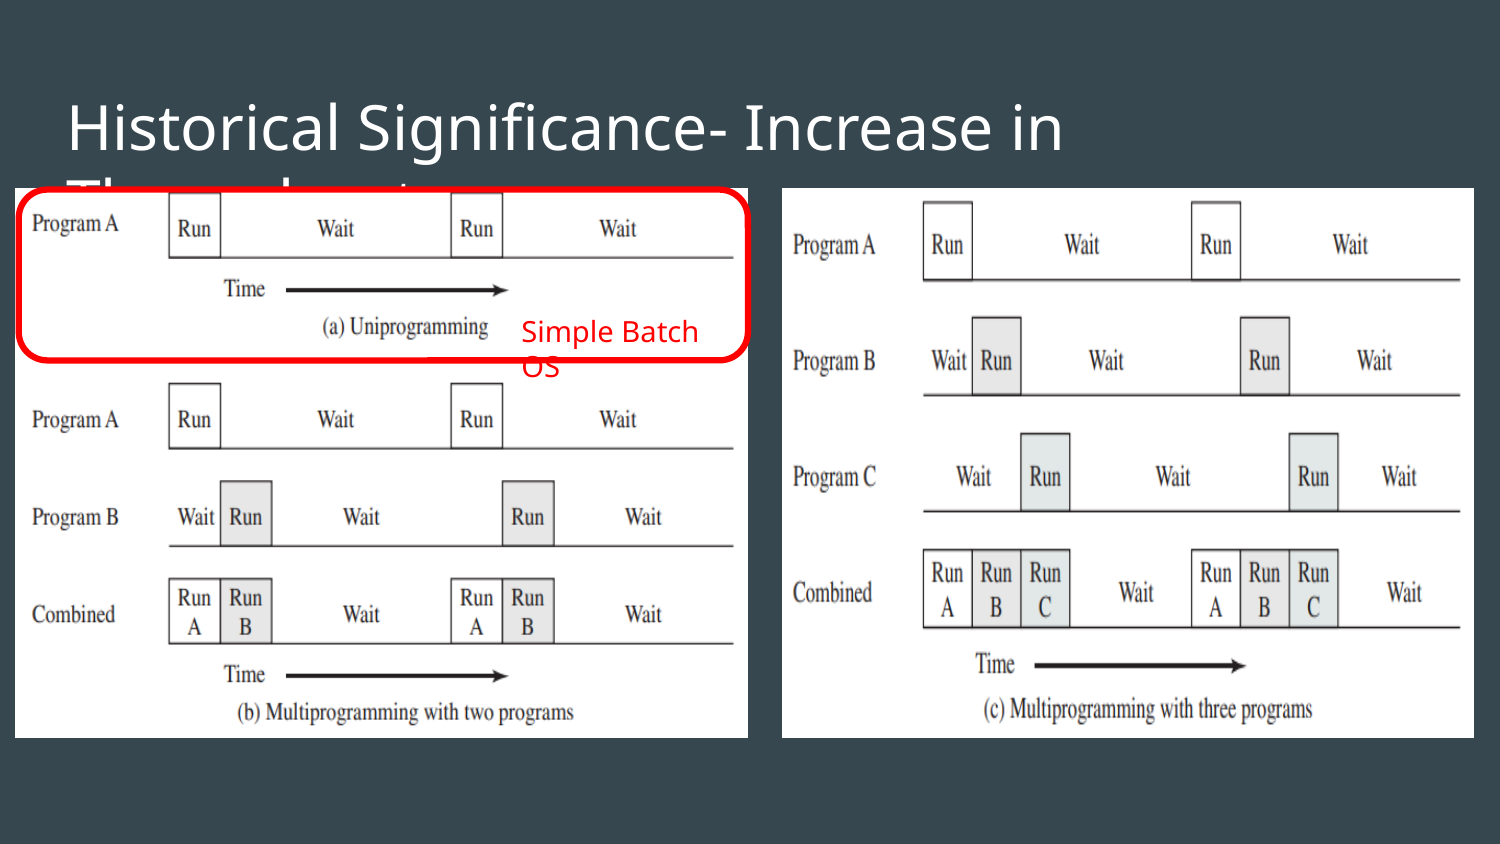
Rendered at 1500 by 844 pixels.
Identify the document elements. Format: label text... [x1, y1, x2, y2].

title Historical Significance- Increase in Throughput [51, 72, 1449, 167]
picture [15, 188, 749, 738]
picture [782, 188, 1475, 738]
